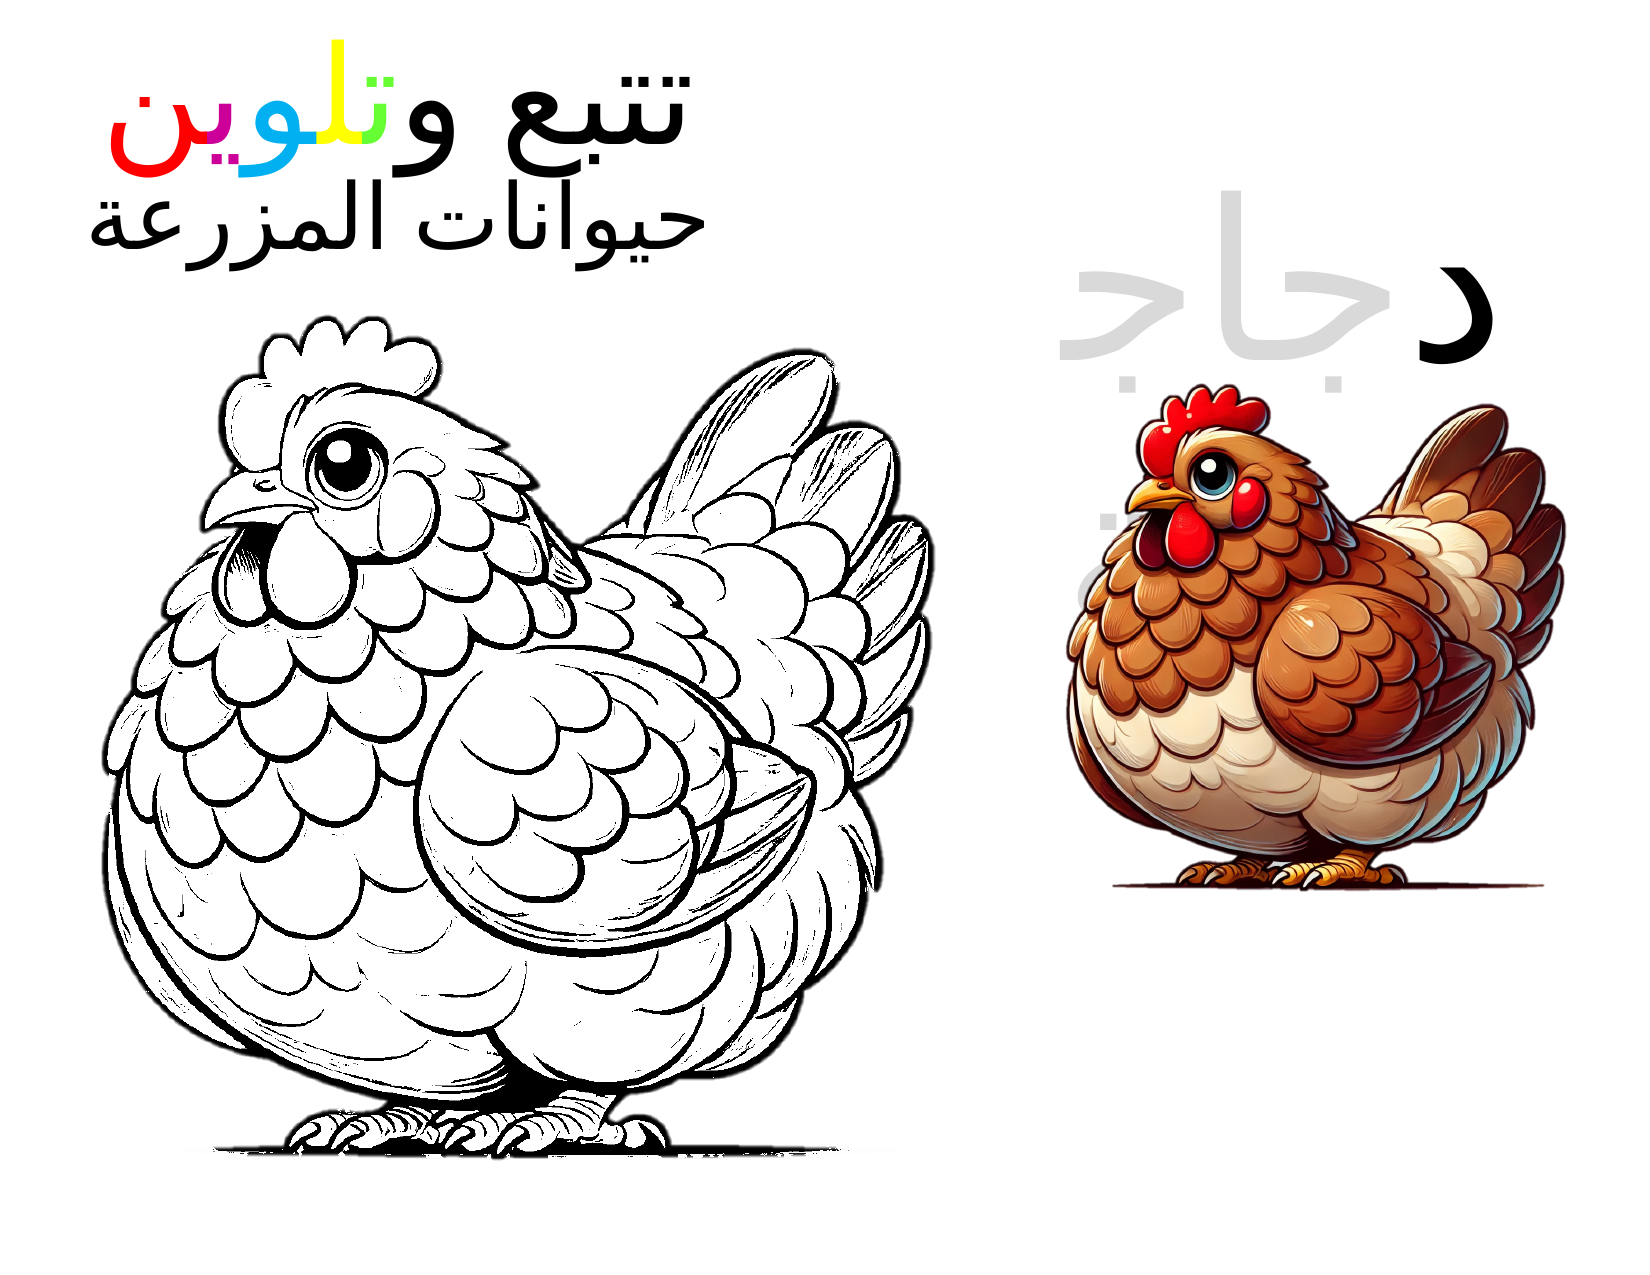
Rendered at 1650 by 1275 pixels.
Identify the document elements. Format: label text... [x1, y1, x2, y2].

picture [65, 287, 966, 1188]
text_box دجاجة [1047, 130, 1540, 367]
picture [1044, 367, 1585, 908]
text_box تتبع وتلوين [0, 0, 812, 180]
text_box حيوانات المزرعة [14, 150, 783, 276]
